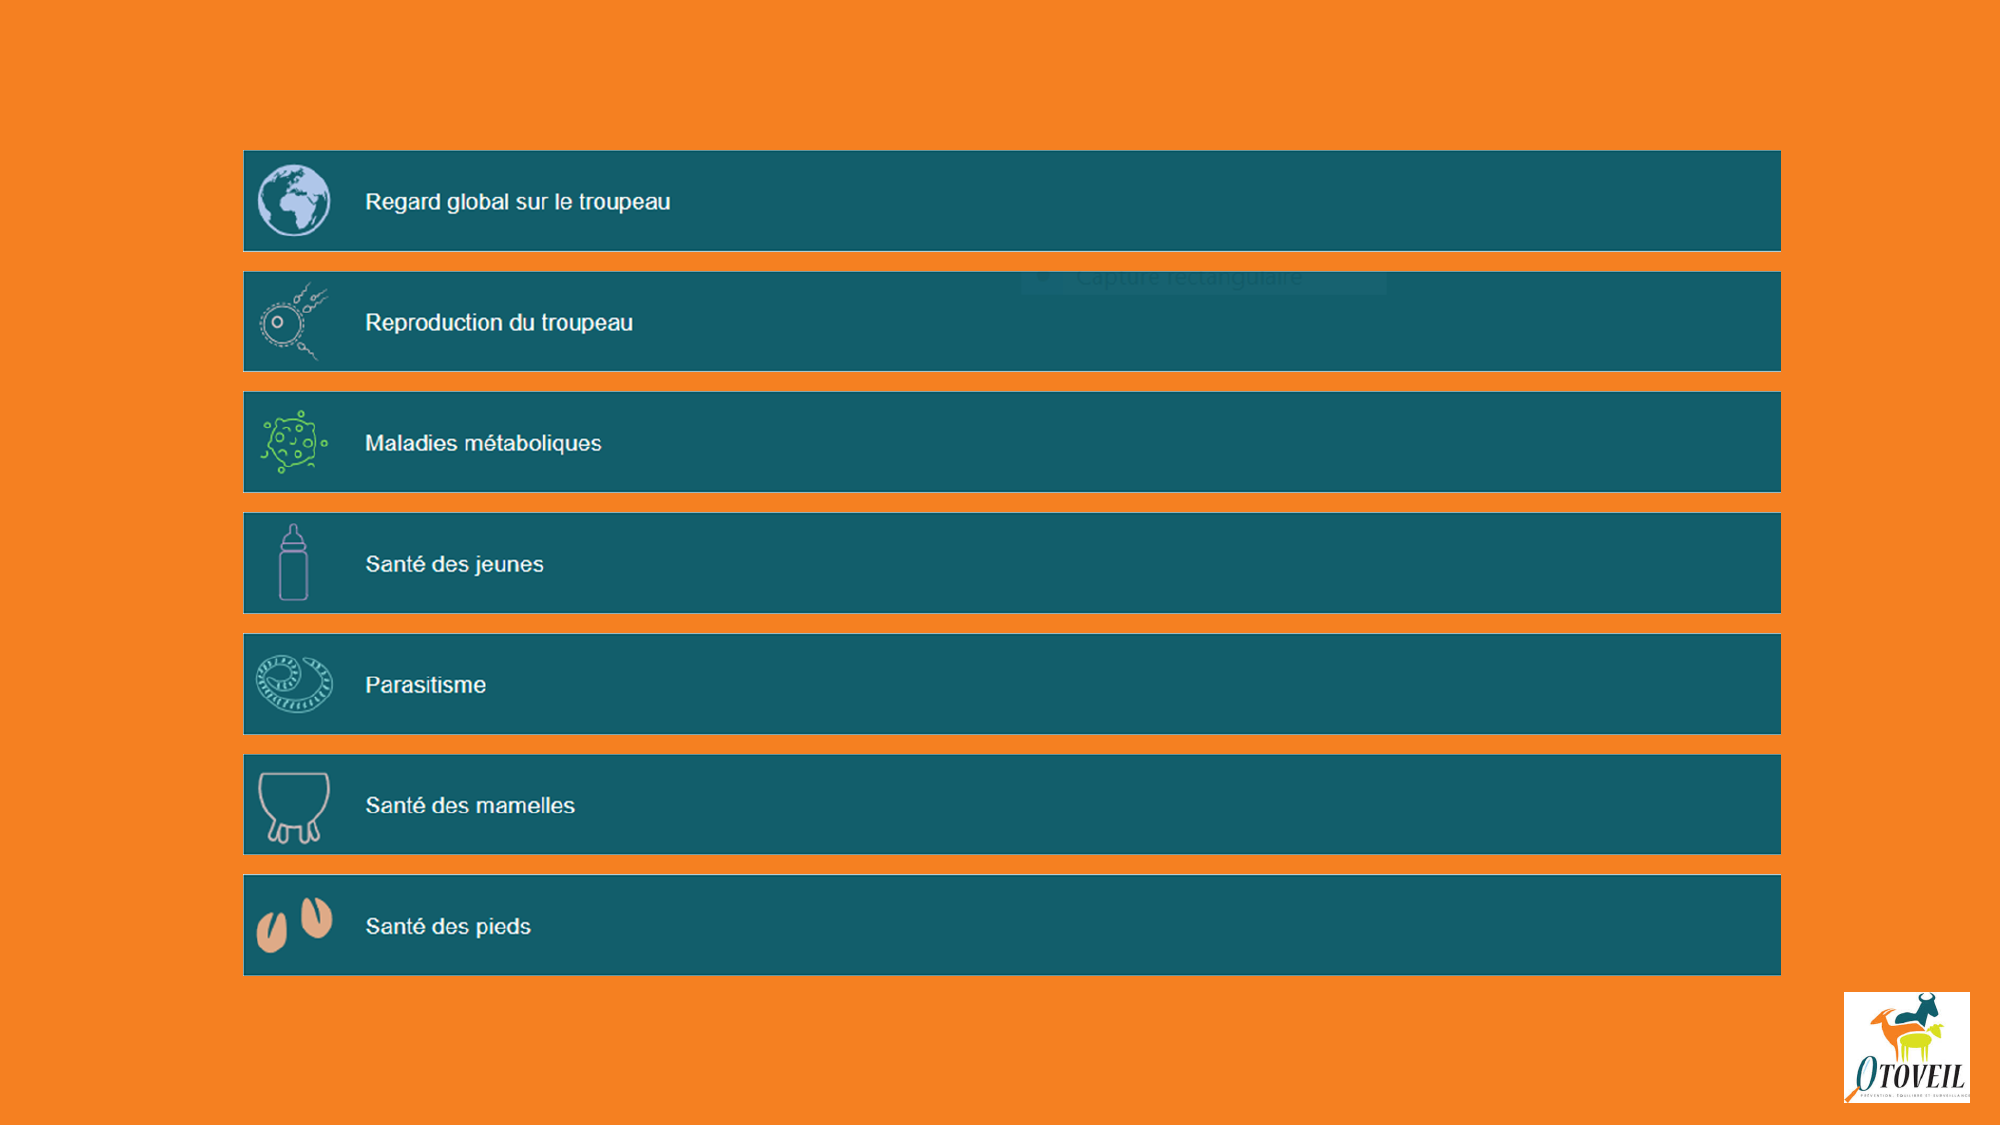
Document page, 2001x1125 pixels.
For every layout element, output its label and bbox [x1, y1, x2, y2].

picture [1844, 992, 1970, 1103]
picture [219, 139, 1781, 986]
